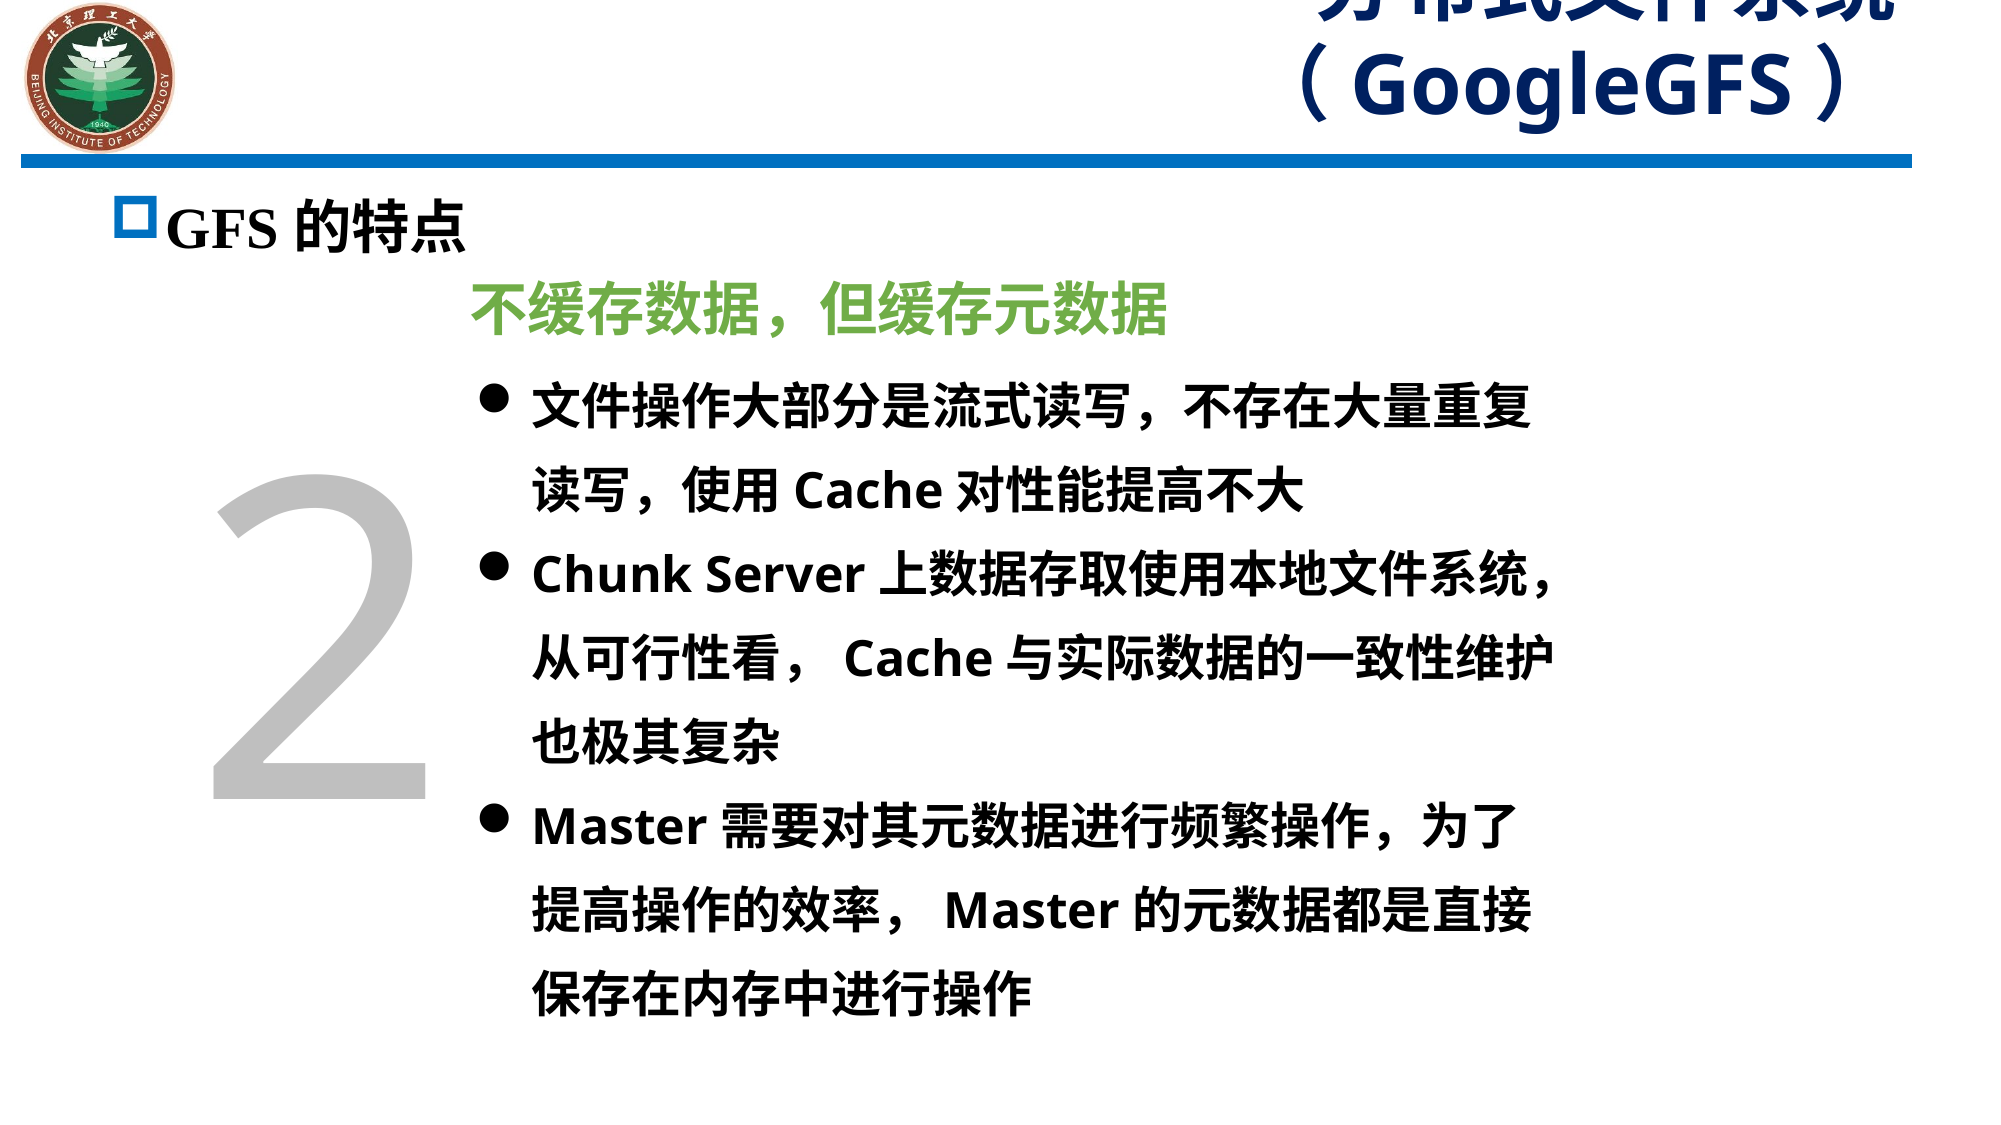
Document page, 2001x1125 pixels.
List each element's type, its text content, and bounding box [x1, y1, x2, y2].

text_box 2 [177, 343, 393, 897]
text_box 分布式文件系统（GoogleGFS） [664, 51, 1912, 139]
text_box 不缓存数据，但缓存元数据 [454, 272, 1197, 351]
picture [21, 0, 178, 156]
text_box GFS的特点 [94, 182, 483, 268]
text_box [21, 154, 1912, 168]
text_box 文件操作大部分是流式读写，不存在大量重复读写，使用Cache对性能提高不大 Chunk Server上数据存取使用本地文件系统，从可行性看，Cache与实际数据的一致性维护也极其复杂 Master需要对其元数据进行频繁操作，为了提高操作的效率，Master的元数据都是直接保存在内存中进行操作 [460, 343, 1573, 1030]
